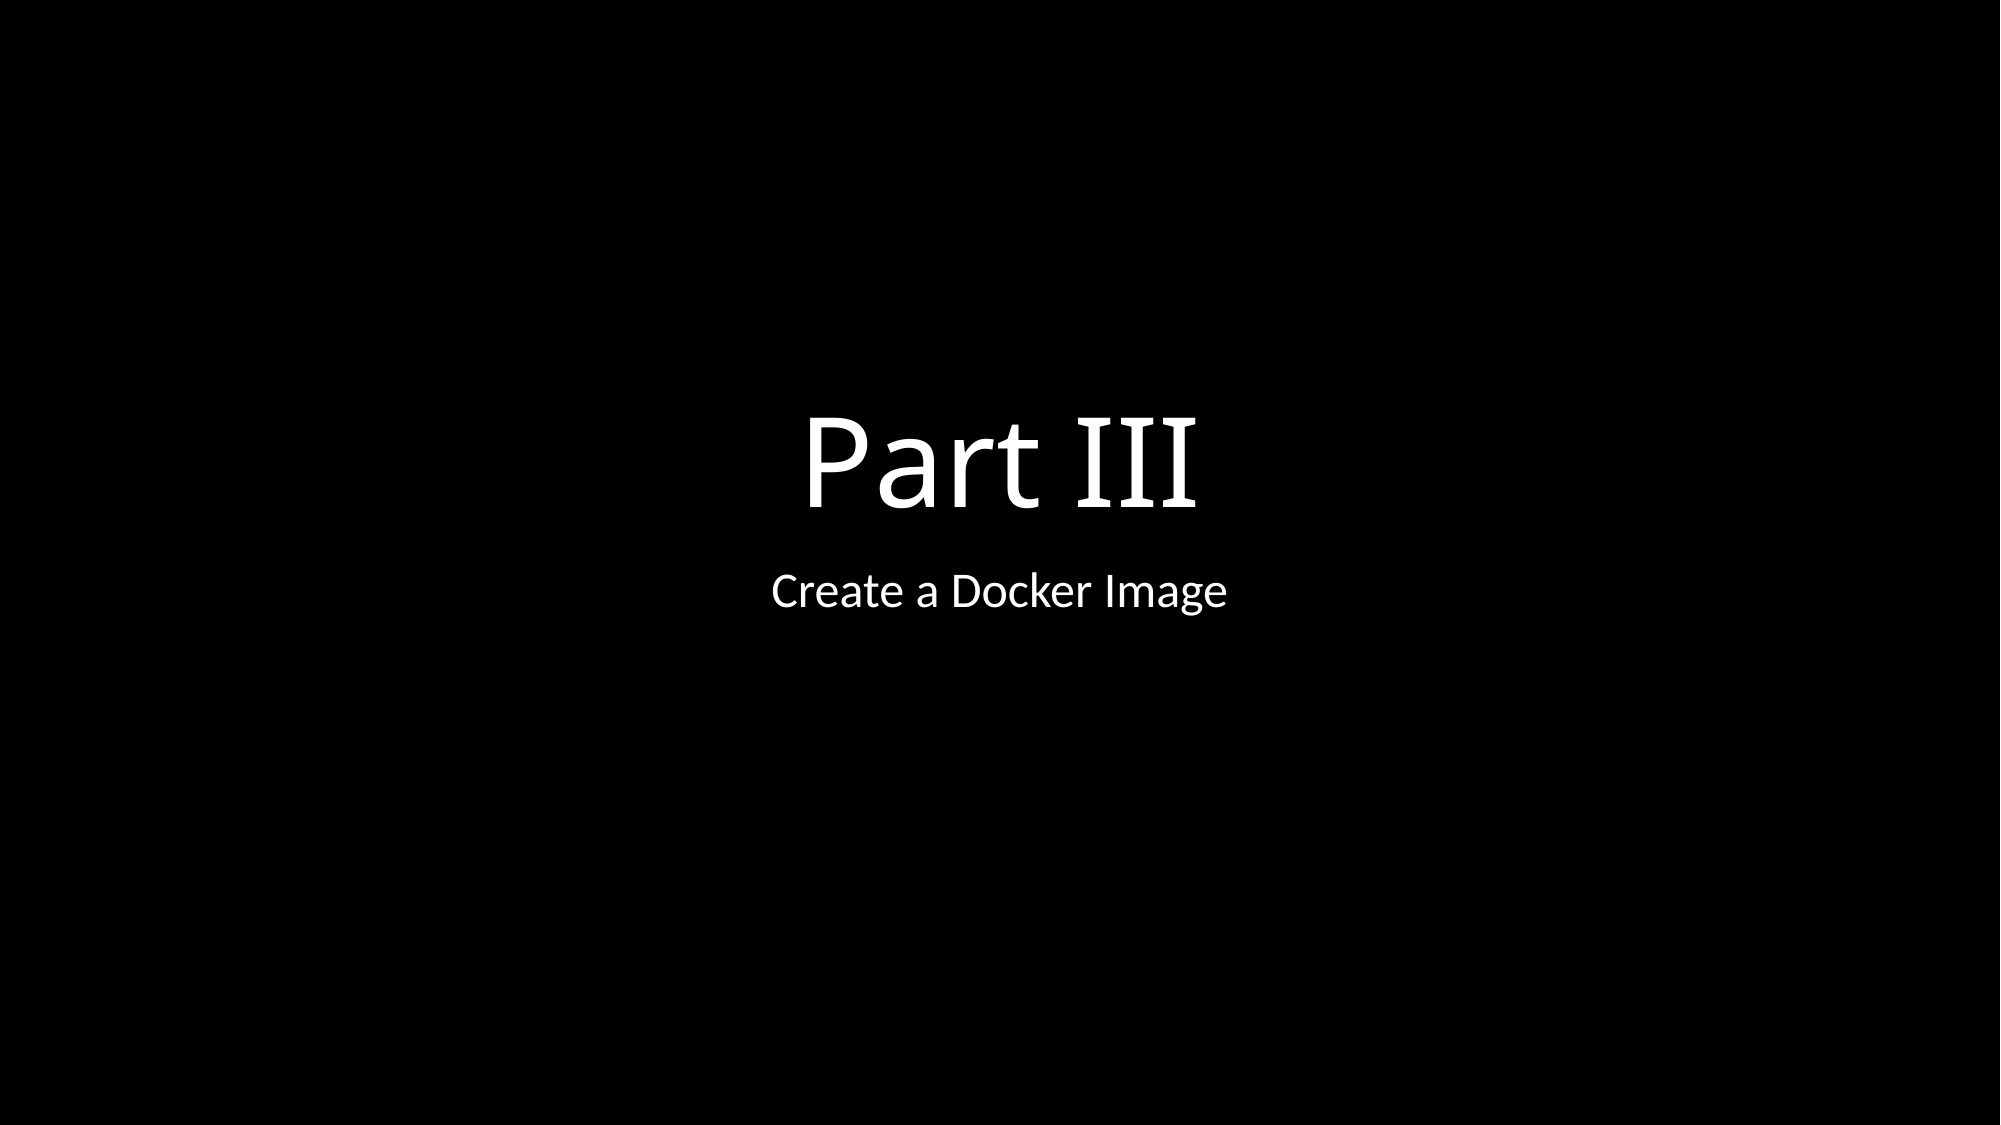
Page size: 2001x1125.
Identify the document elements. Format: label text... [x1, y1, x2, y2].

title Part III [249, 149, 1750, 542]
subtitle Create a Docker Image [249, 556, 1750, 829]
